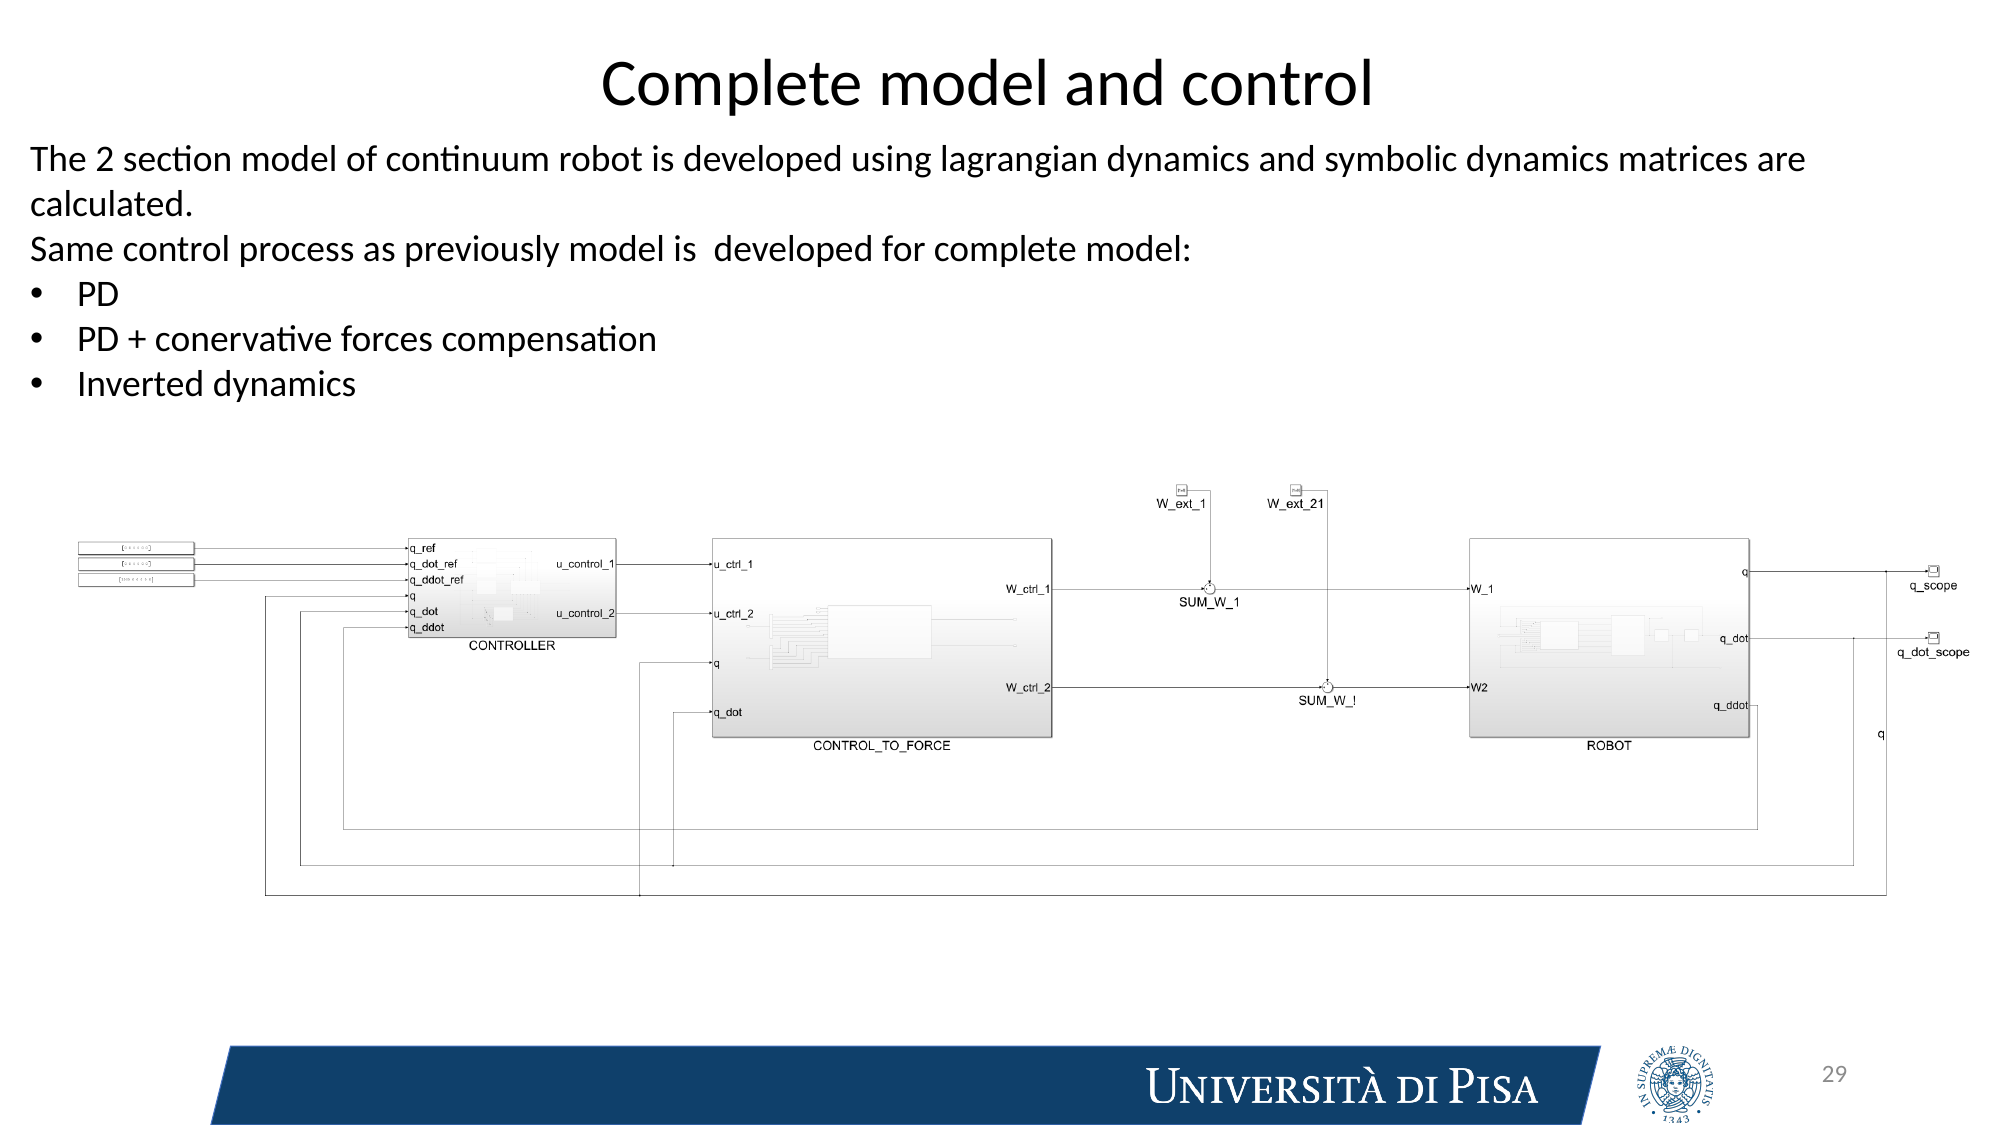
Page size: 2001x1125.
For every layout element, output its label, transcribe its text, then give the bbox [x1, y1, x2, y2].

text_box The 2 section model of continuum robot is developed using lagrangian dynamics and symbolic dynamics matrices are calculated. Same control process as previously model is developed for complete model: PD PD + conervative forces compensation Inverted dynamics [15, 127, 1981, 412]
picture [1637, 1046, 1713, 1123]
picture [1145, 1066, 1539, 1103]
picture [54, 465, 1985, 936]
slide_number 29 [1412, 1042, 1863, 1103]
text_box Complete model and control [586, 31, 1585, 127]
text_box [210, 1046, 1587, 1125]
